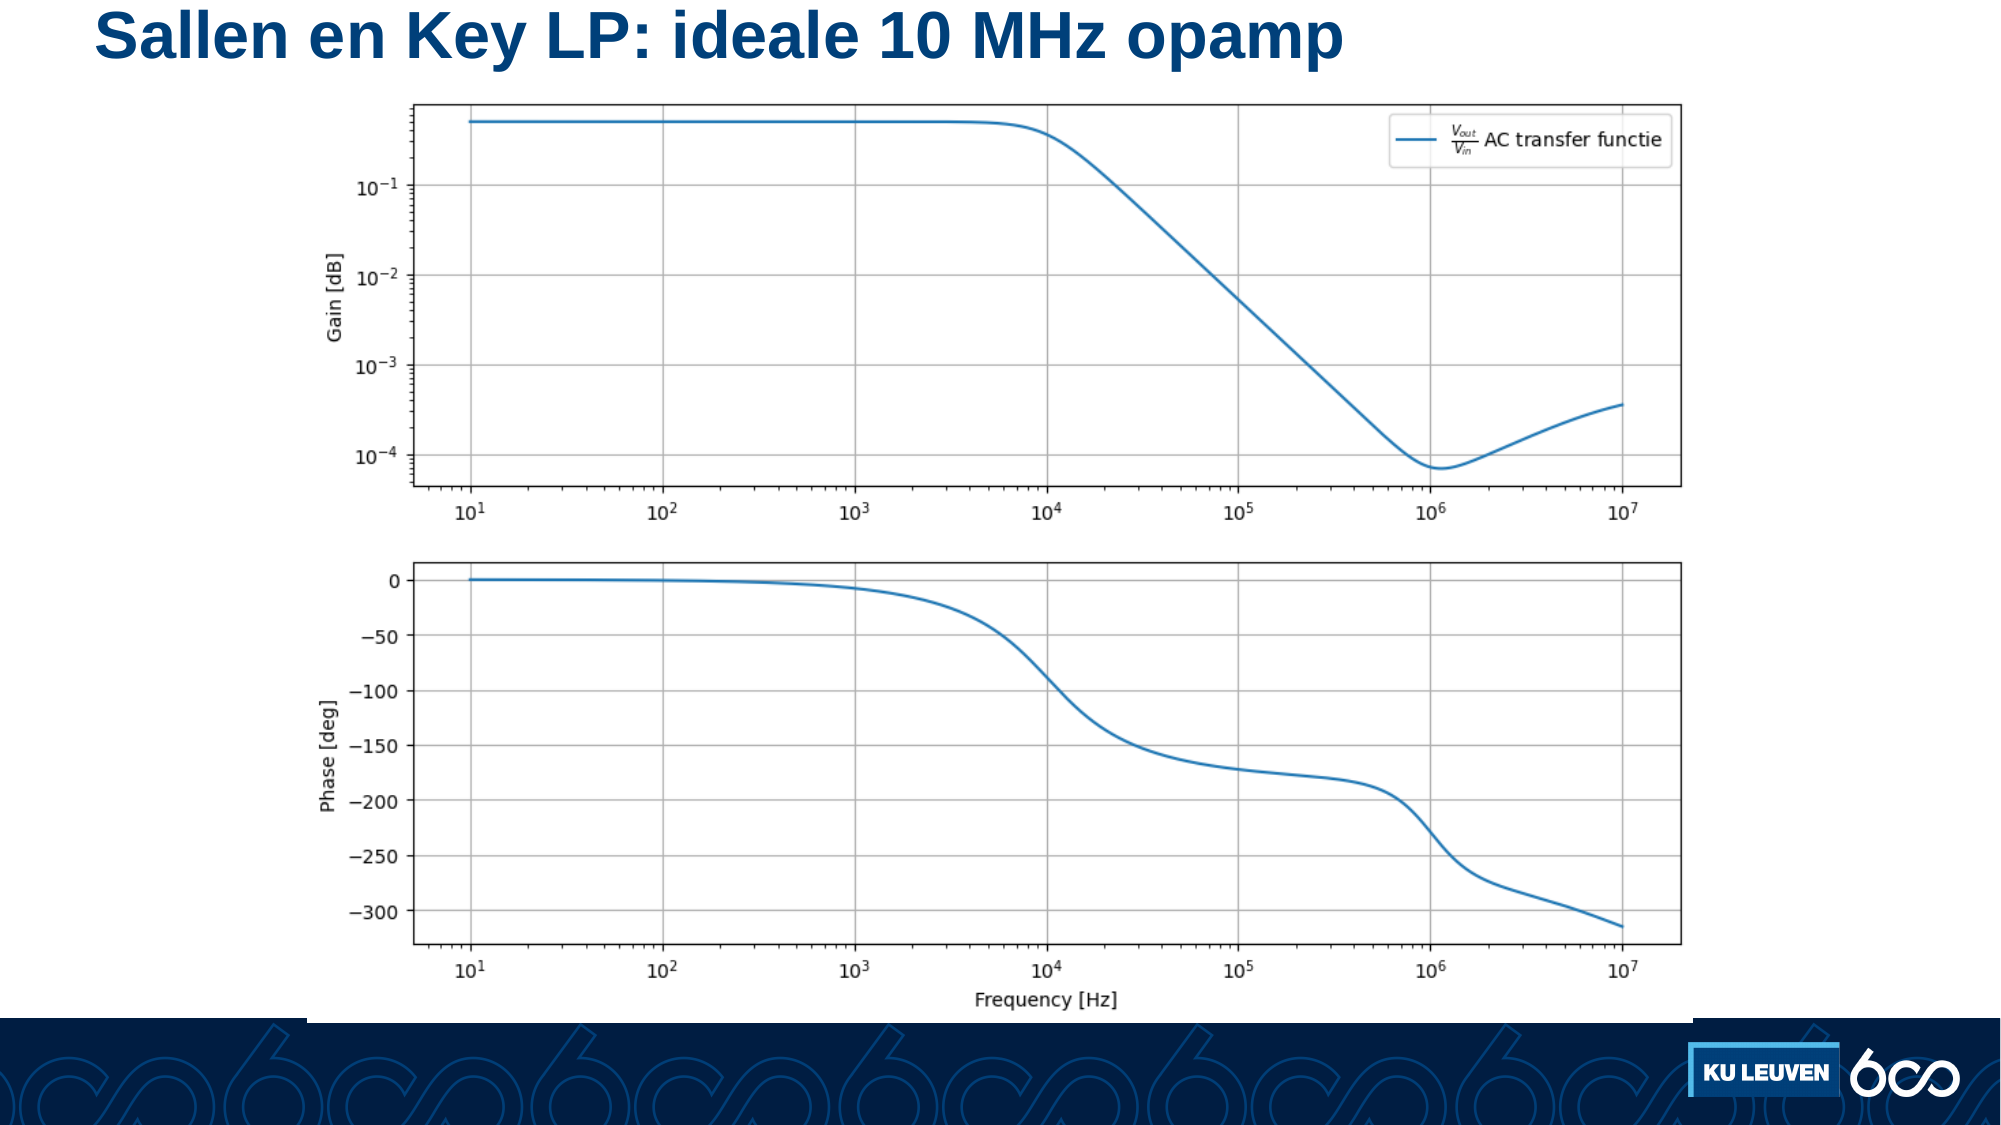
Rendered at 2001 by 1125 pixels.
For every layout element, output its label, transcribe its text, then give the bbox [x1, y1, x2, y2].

picture [0, 92, 2001, 1125]
title Sallen en Key LP: ideale 10 MHz opamp [94, 0, 1906, 108]
